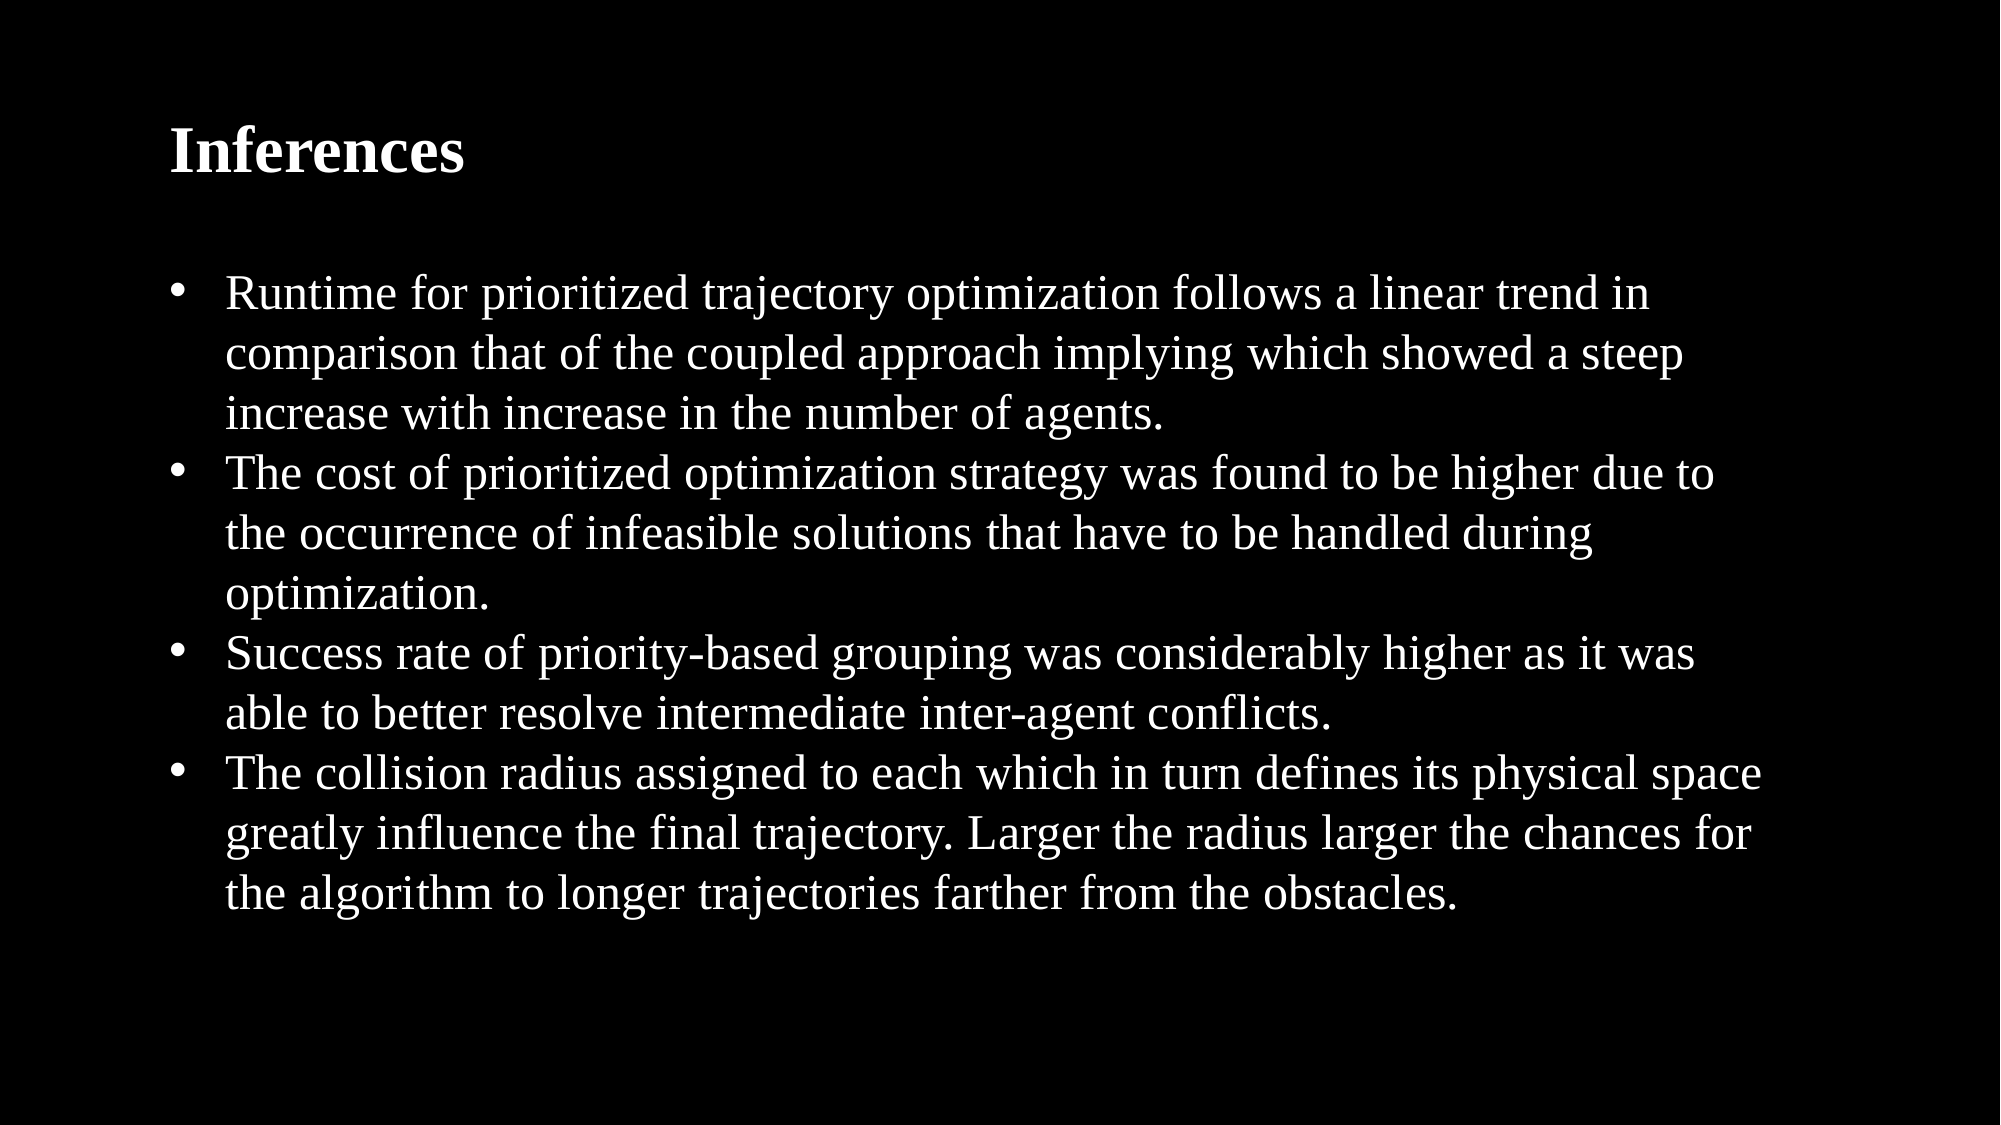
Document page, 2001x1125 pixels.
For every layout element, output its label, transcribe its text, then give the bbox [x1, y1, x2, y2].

text_box Runtime for prioritized trajectory optimization follows a linear trend in comparison that of the coupled approach implying which showed a steep increase with increase in the number of agents. The cost of prioritized optimization strategy was found to be higher due to the occurrence of infeasible solutions that have to be handled during optimization. Success rate of priority-based grouping was considerably higher as it was able to better resolve intermediate inter-agent conflicts. The collision radius assigned to each which in turn defines its physical space greatly influence the final trajectory. Larger the radius larger the chances for the algorithm to longer trajectories farther from the obstacles. [154, 251, 1805, 1047]
text_box Inferences [154, 98, 1326, 194]
